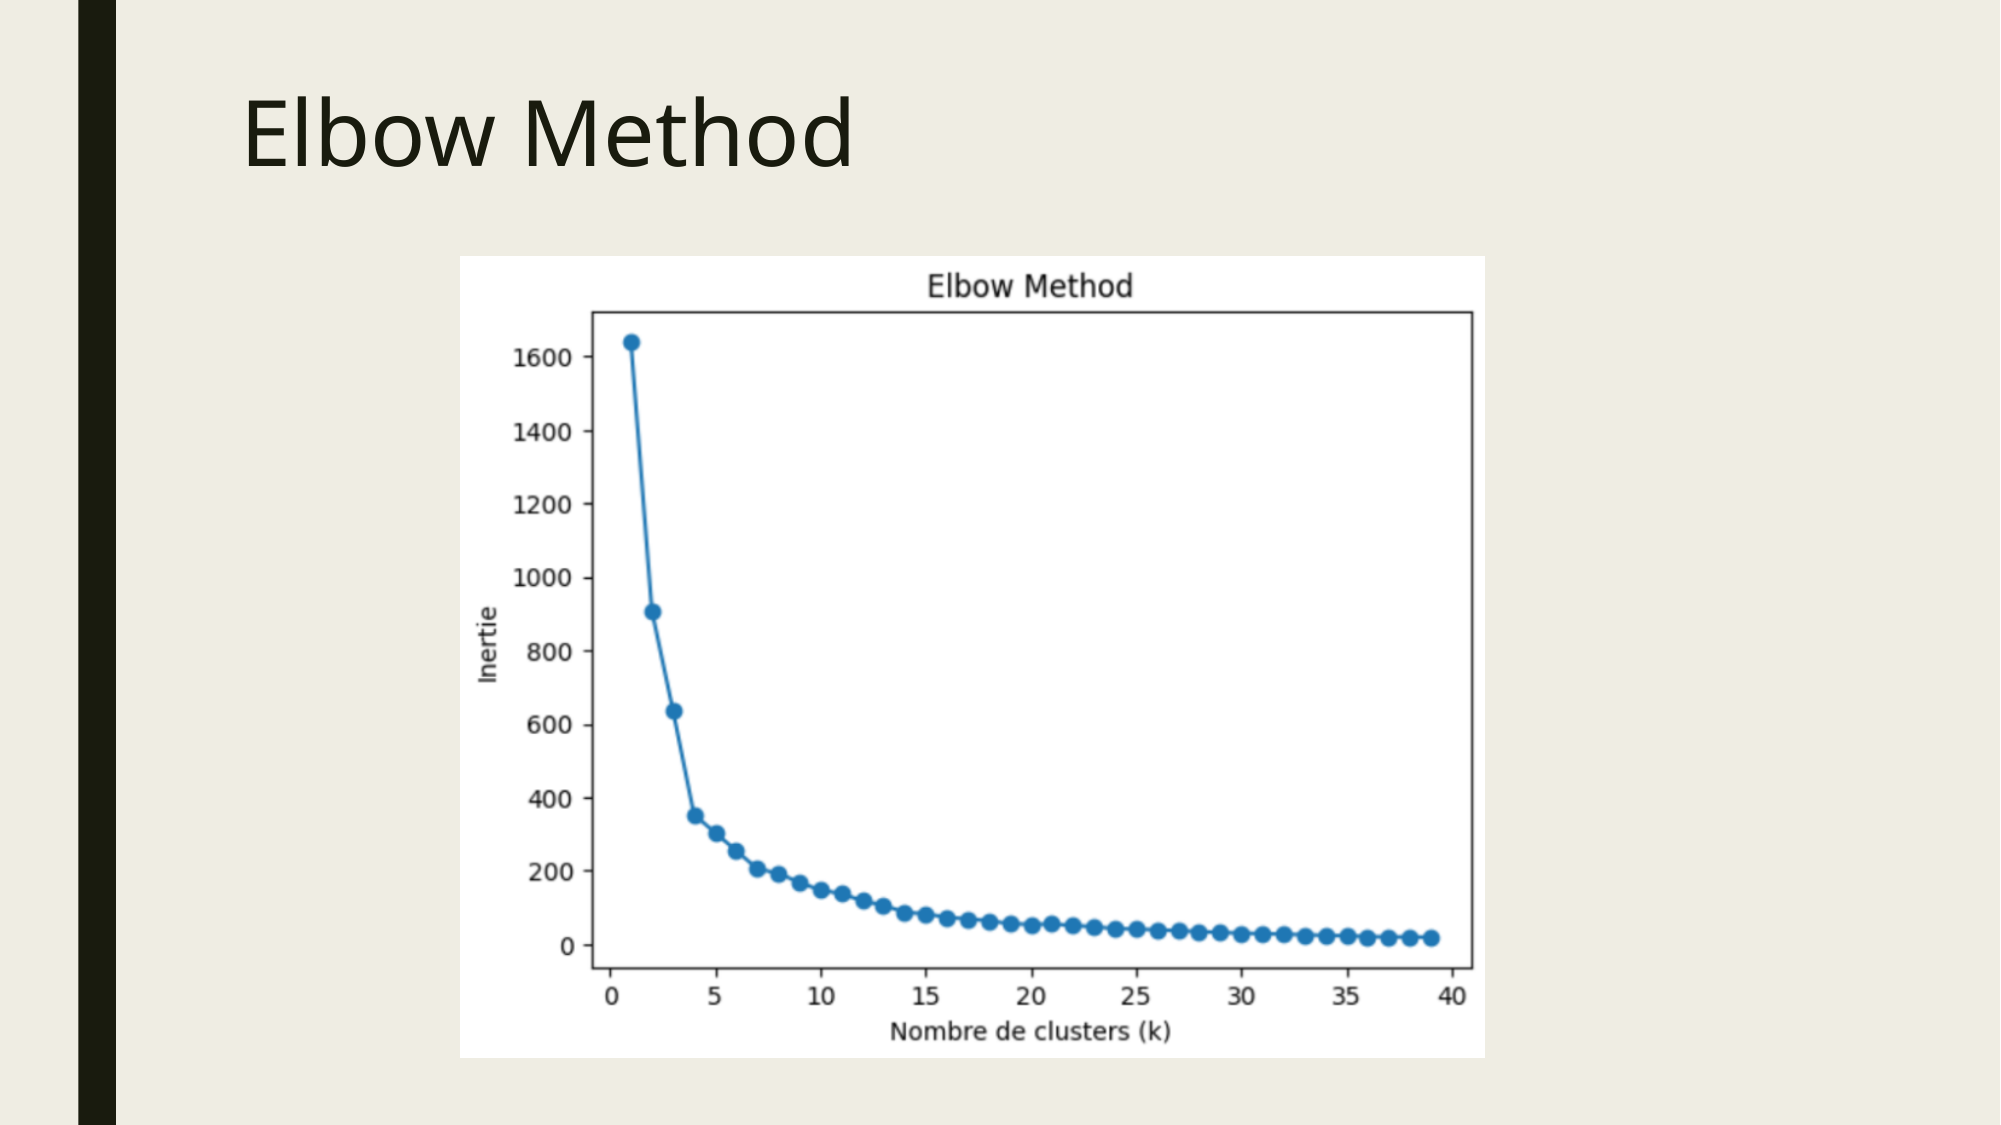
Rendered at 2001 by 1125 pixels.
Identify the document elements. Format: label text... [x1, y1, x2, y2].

picture [460, 256, 1485, 1058]
title Elbow Method [225, 80, 1800, 217]
